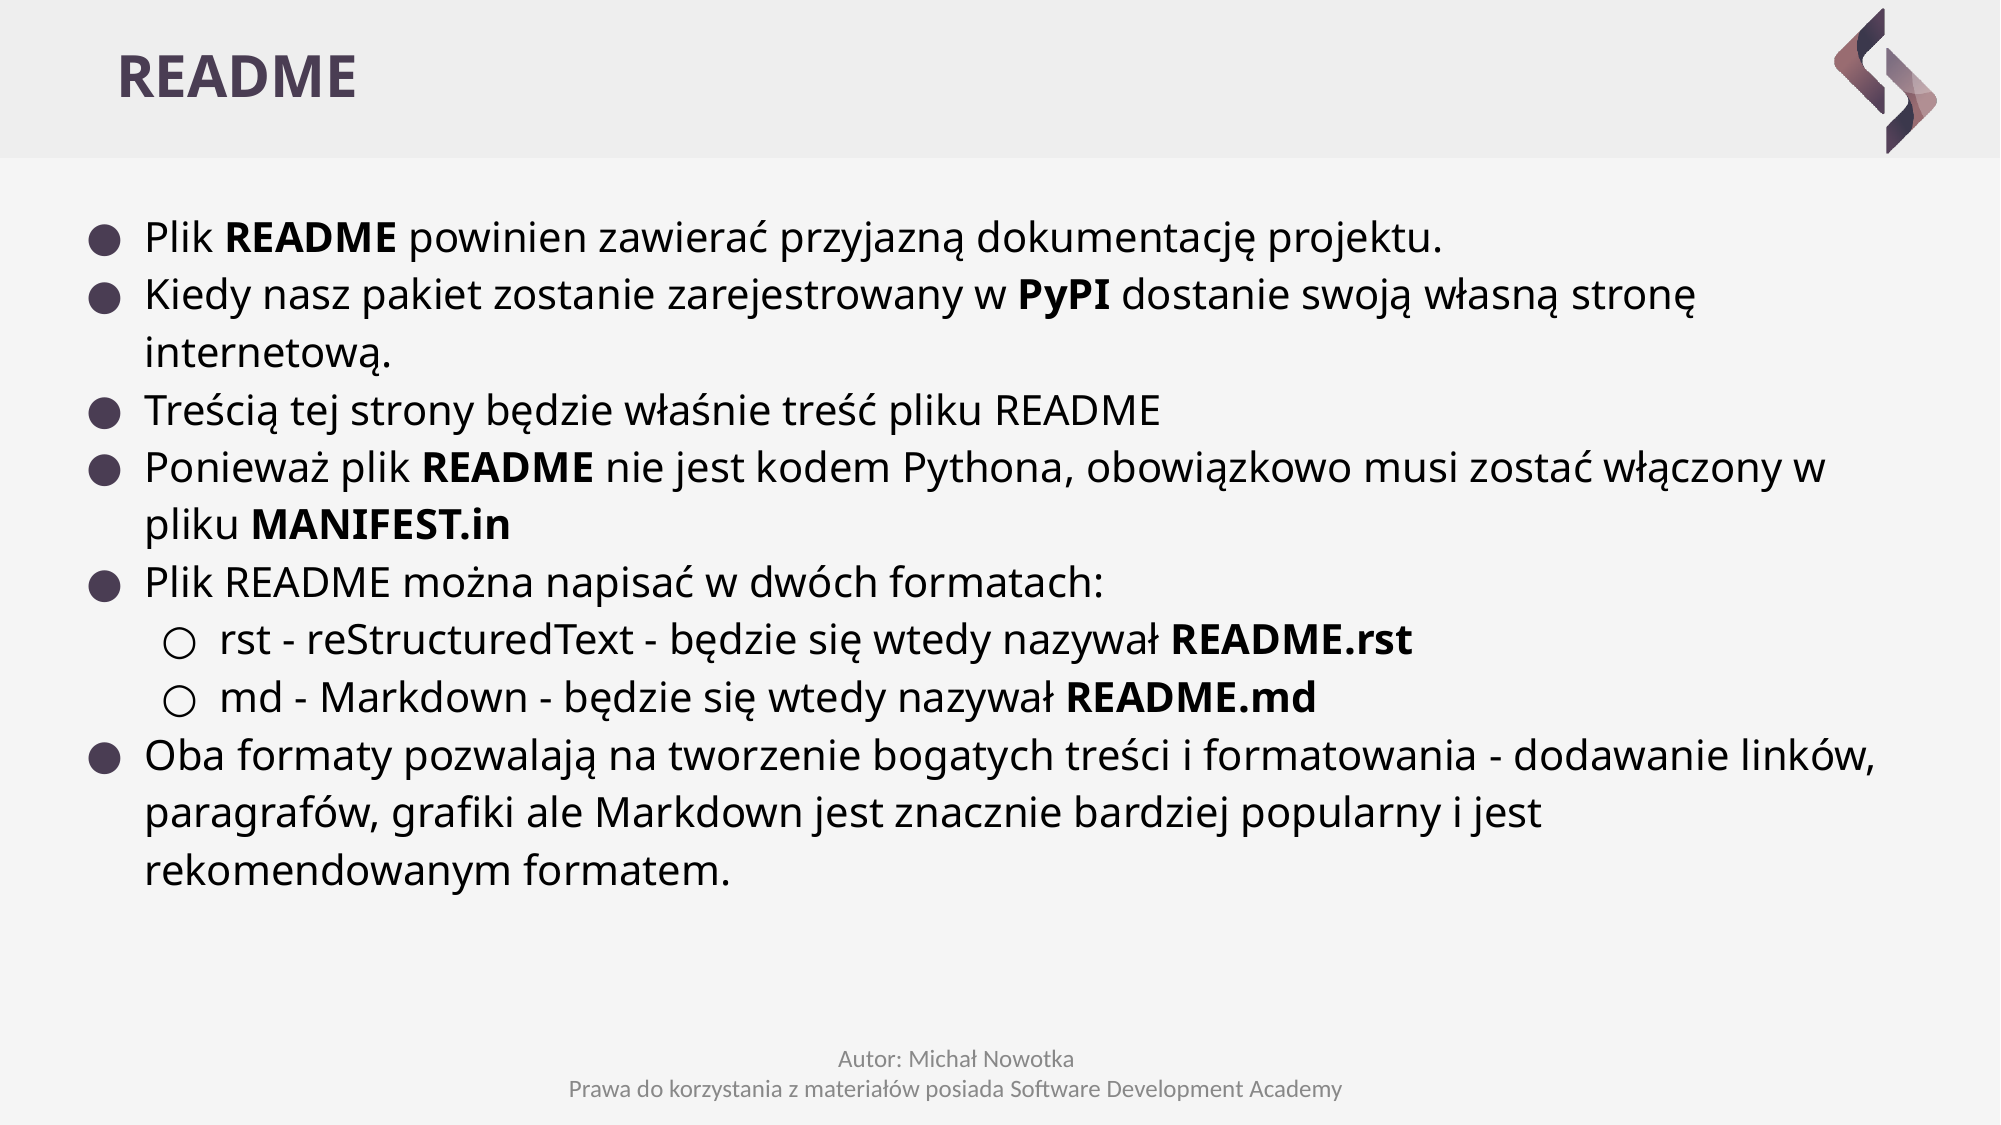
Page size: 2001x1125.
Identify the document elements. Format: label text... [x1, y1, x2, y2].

text_box Plik README powinien zawierać przyjazną dokumentację projektu. Kiedy nasz pakiet zostanie zarejestrowany w PyPI dostanie swoją własną stronę internetową. Treścią tej strony będzie właśnie treść pliku README Ponieważ plik README nie jest kodem Pythona, obowiązkowo musi zostać włączony w pliku MANIFEST.in Plik README można napisać w dwóch formatach: rst - reStructuredText - będzie się wtedy nazywał README.rst md - Markdown - będzie się wtedy nazywał README.md Oba formaty pozwalają na tworzenie bogatych treści i formatowania - dodawanie linków, paragrafów, grafiki ale Markdown jest znacznie bardziej popularny i jest rekomendowanym formatem. [54, 188, 1917, 993]
picture [1787, 0, 2001, 166]
title README [101, 0, 1788, 158]
footer Autor: Michał Nowotka Prawa do korzystania z materiałów posiada Software Development Academy [486, 1042, 1427, 1103]
